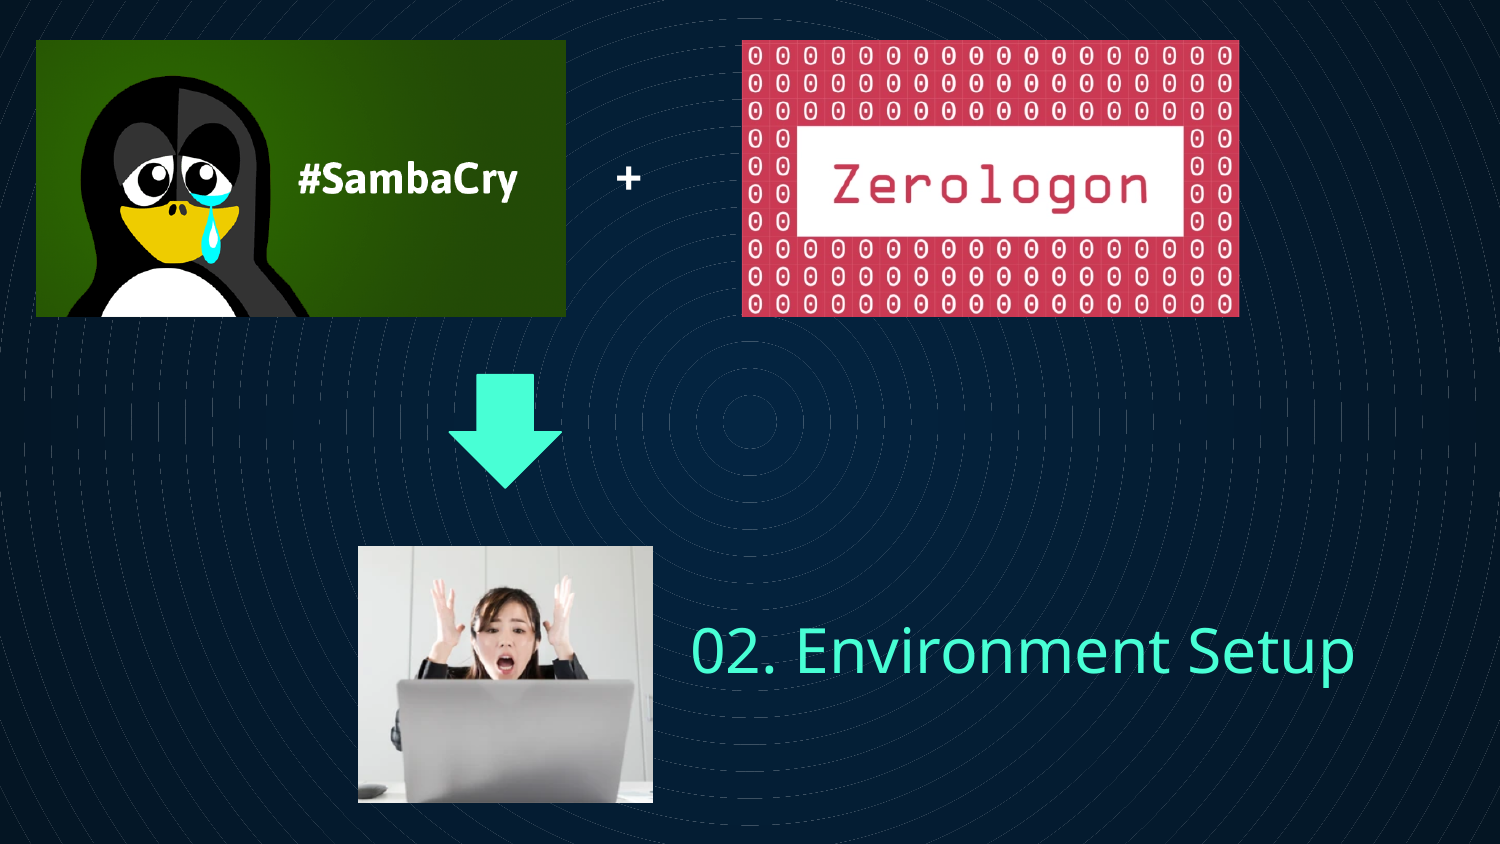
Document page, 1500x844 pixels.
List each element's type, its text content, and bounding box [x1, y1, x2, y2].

title 02. Environment Setup [657, 602, 1373, 702]
text_box [449, 374, 562, 489]
picture [36, 39, 566, 317]
picture [741, 39, 1240, 317]
text_box + [600, 132, 693, 221]
picture [357, 546, 653, 803]
